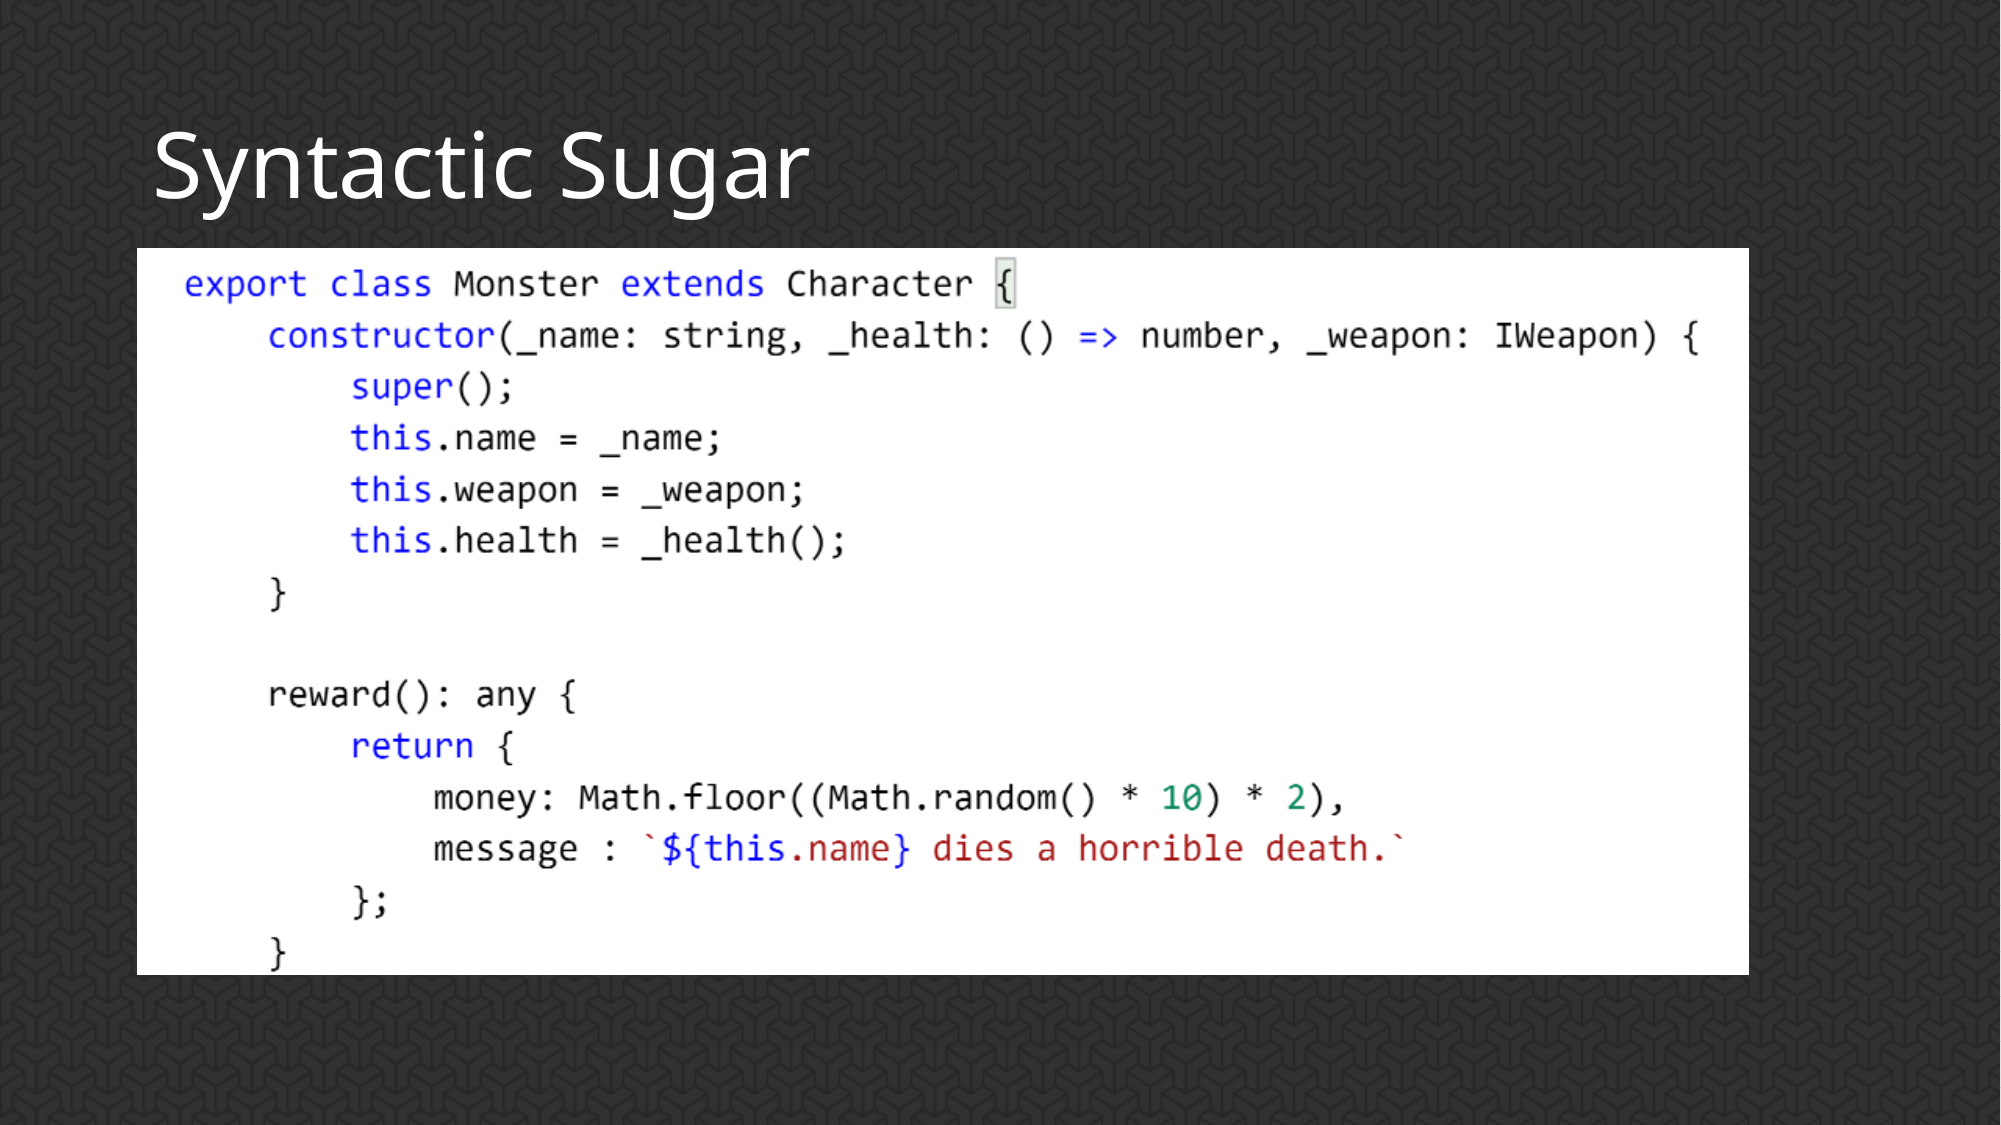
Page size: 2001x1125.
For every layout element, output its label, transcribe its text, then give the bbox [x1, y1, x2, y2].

title Syntactic Sugar [137, 59, 1863, 278]
picture [0, 0, 2001, 1125]
